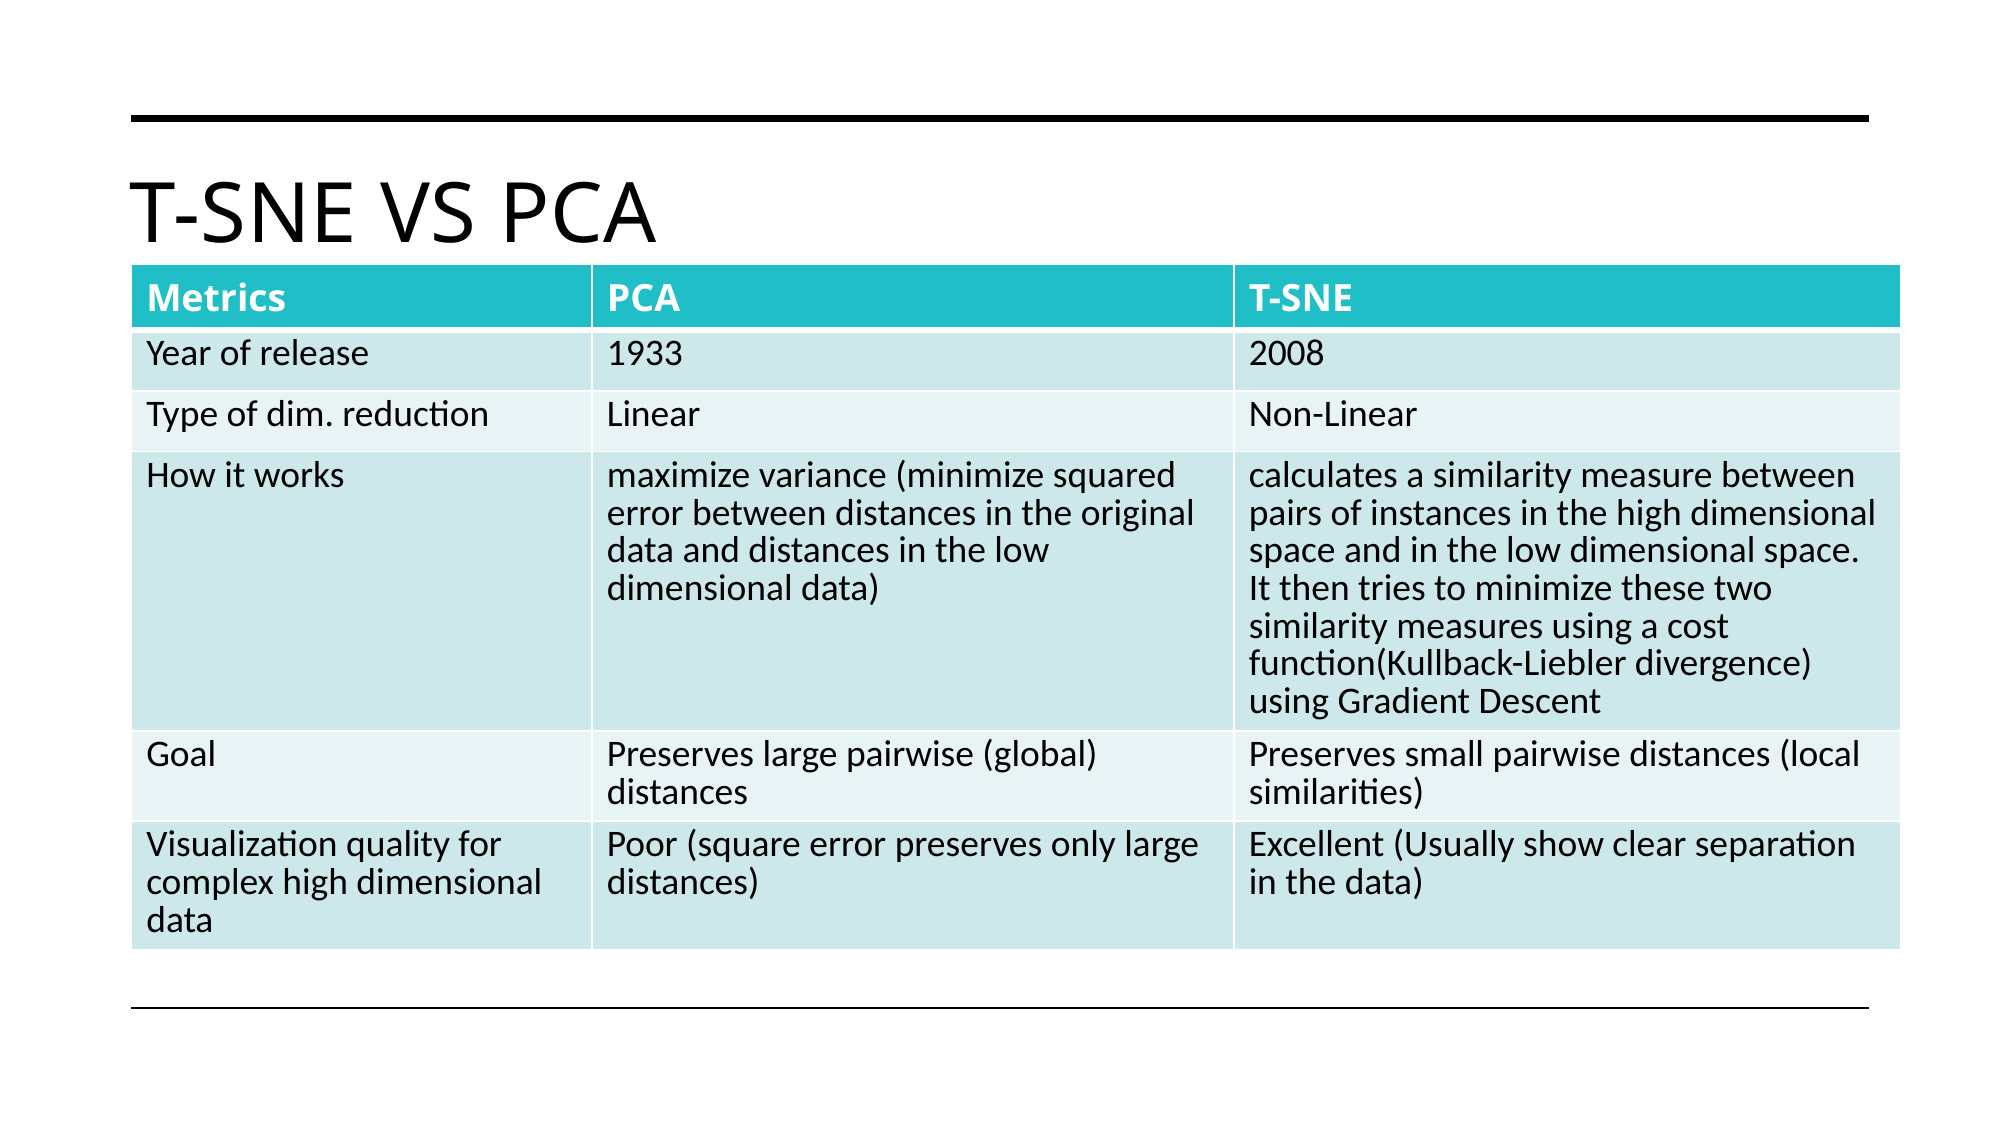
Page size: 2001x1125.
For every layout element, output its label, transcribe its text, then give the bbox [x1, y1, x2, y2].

table_cell Preserves small pairwise distances (local similarities) [1235, 732, 1900, 820]
table_cell Goal [132, 732, 591, 820]
table_cell How it works [132, 452, 591, 730]
table_cell Visualization quality for complex high dimensional data [132, 822, 591, 949]
table_cell calculates a similarity measure between pairs of instances in the high dimensional space and in the low dimensional space. It then tries to minimize these two similarity measures using a cost function(Kullback-Liebler divergence) using Gradient Descent [1235, 452, 1900, 730]
table_cell Excellent (Usually show clear separation in the data) [1235, 822, 1900, 949]
table_header PCA [593, 265, 1233, 327]
table_cell maximize variance (minimize squared error between distances in the original data and distances in the low dimensional data) [593, 452, 1233, 730]
table_cell Non-Linear [1235, 392, 1900, 451]
table_header Metrics [132, 265, 591, 327]
table_cell Type of dim. reduction [132, 392, 591, 451]
table_cell Preserves large pairwise (global) distances [593, 732, 1233, 820]
title T-SNE VS PCA [114, 151, 1869, 377]
table_cell Linear [593, 392, 1233, 451]
table_cell Year of release [132, 333, 591, 390]
table_cell Poor (square error preserves only large distances) [593, 822, 1233, 949]
table_header T-SNE [1235, 265, 1900, 327]
table_cell 2008 [1235, 333, 1900, 390]
table_cell 1933 [593, 333, 1233, 390]
